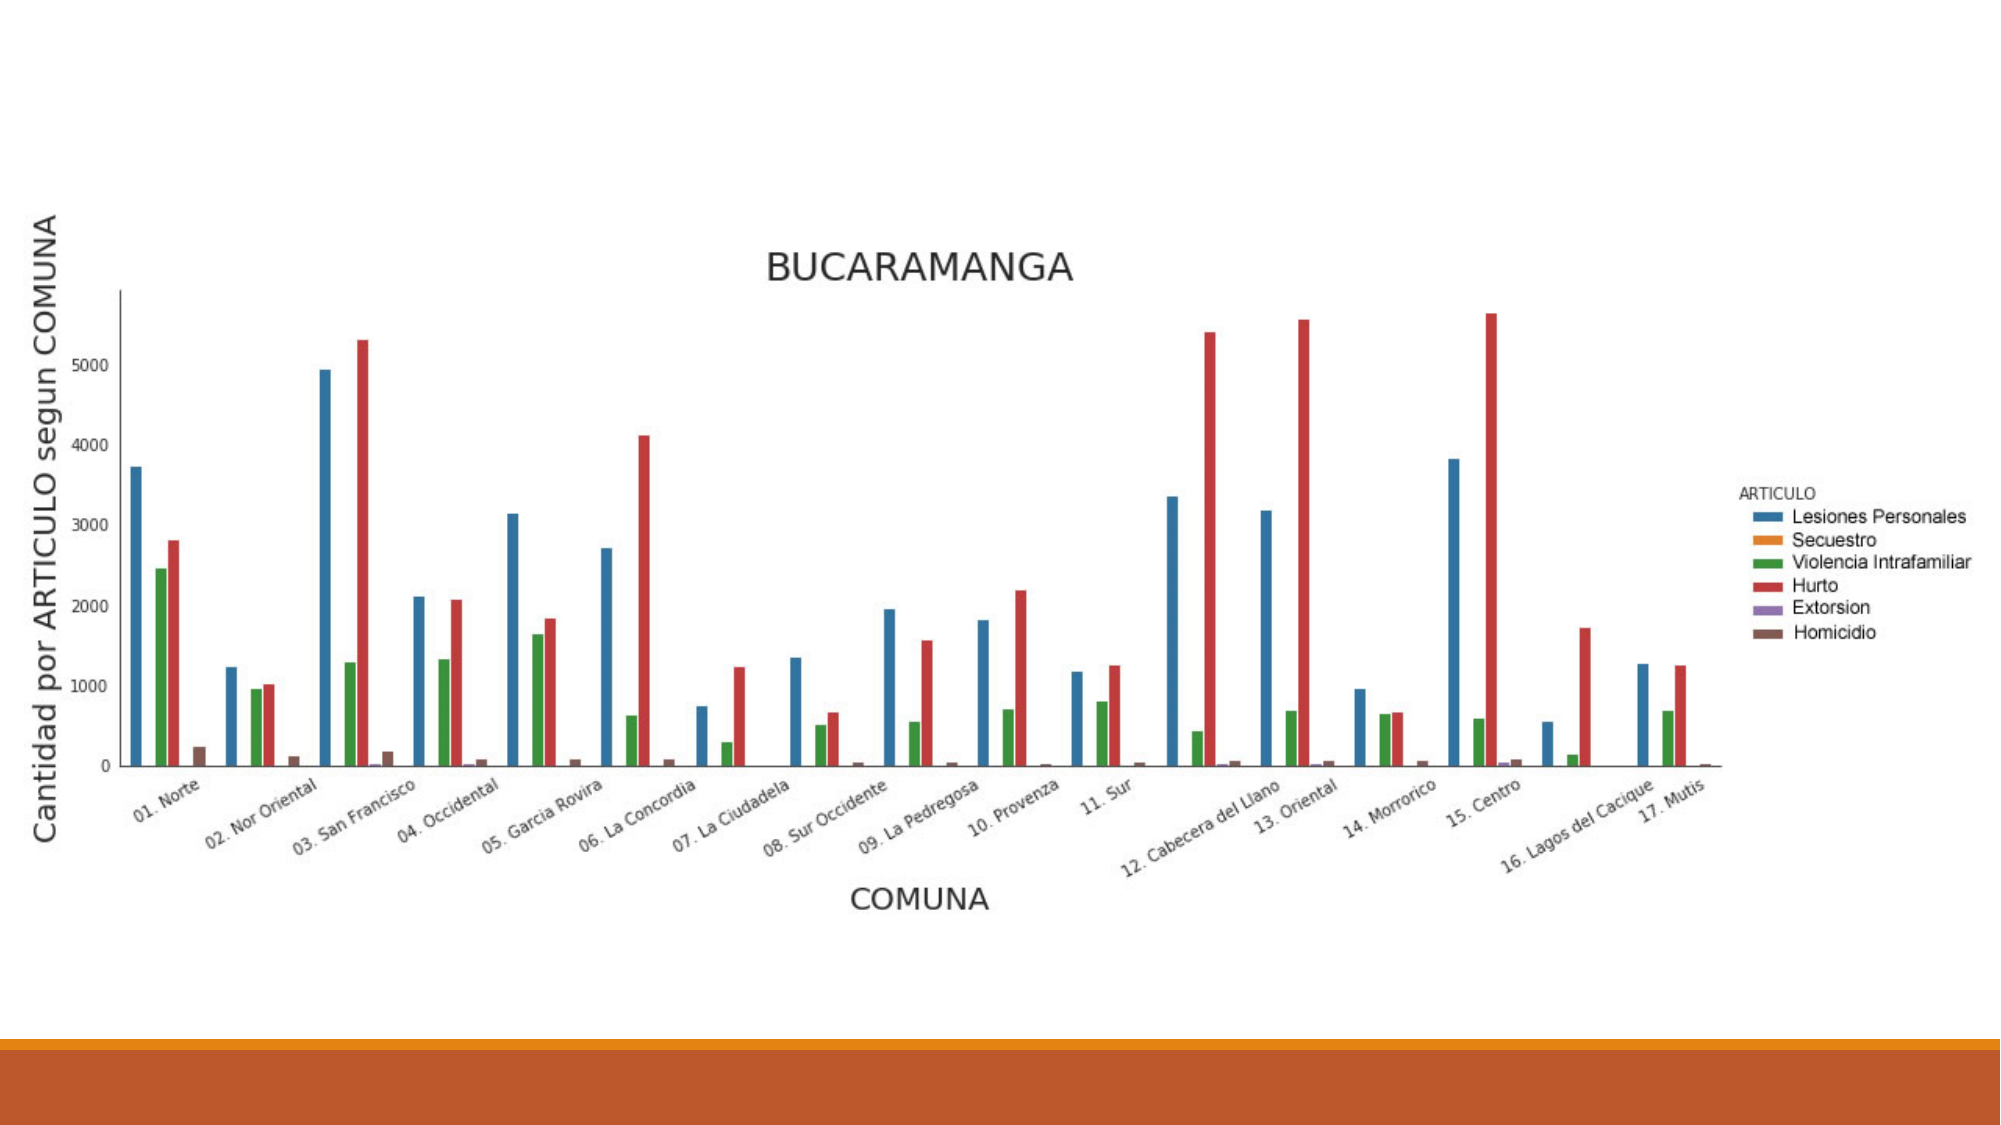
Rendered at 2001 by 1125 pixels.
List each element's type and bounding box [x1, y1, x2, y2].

picture [22, 200, 1978, 924]
